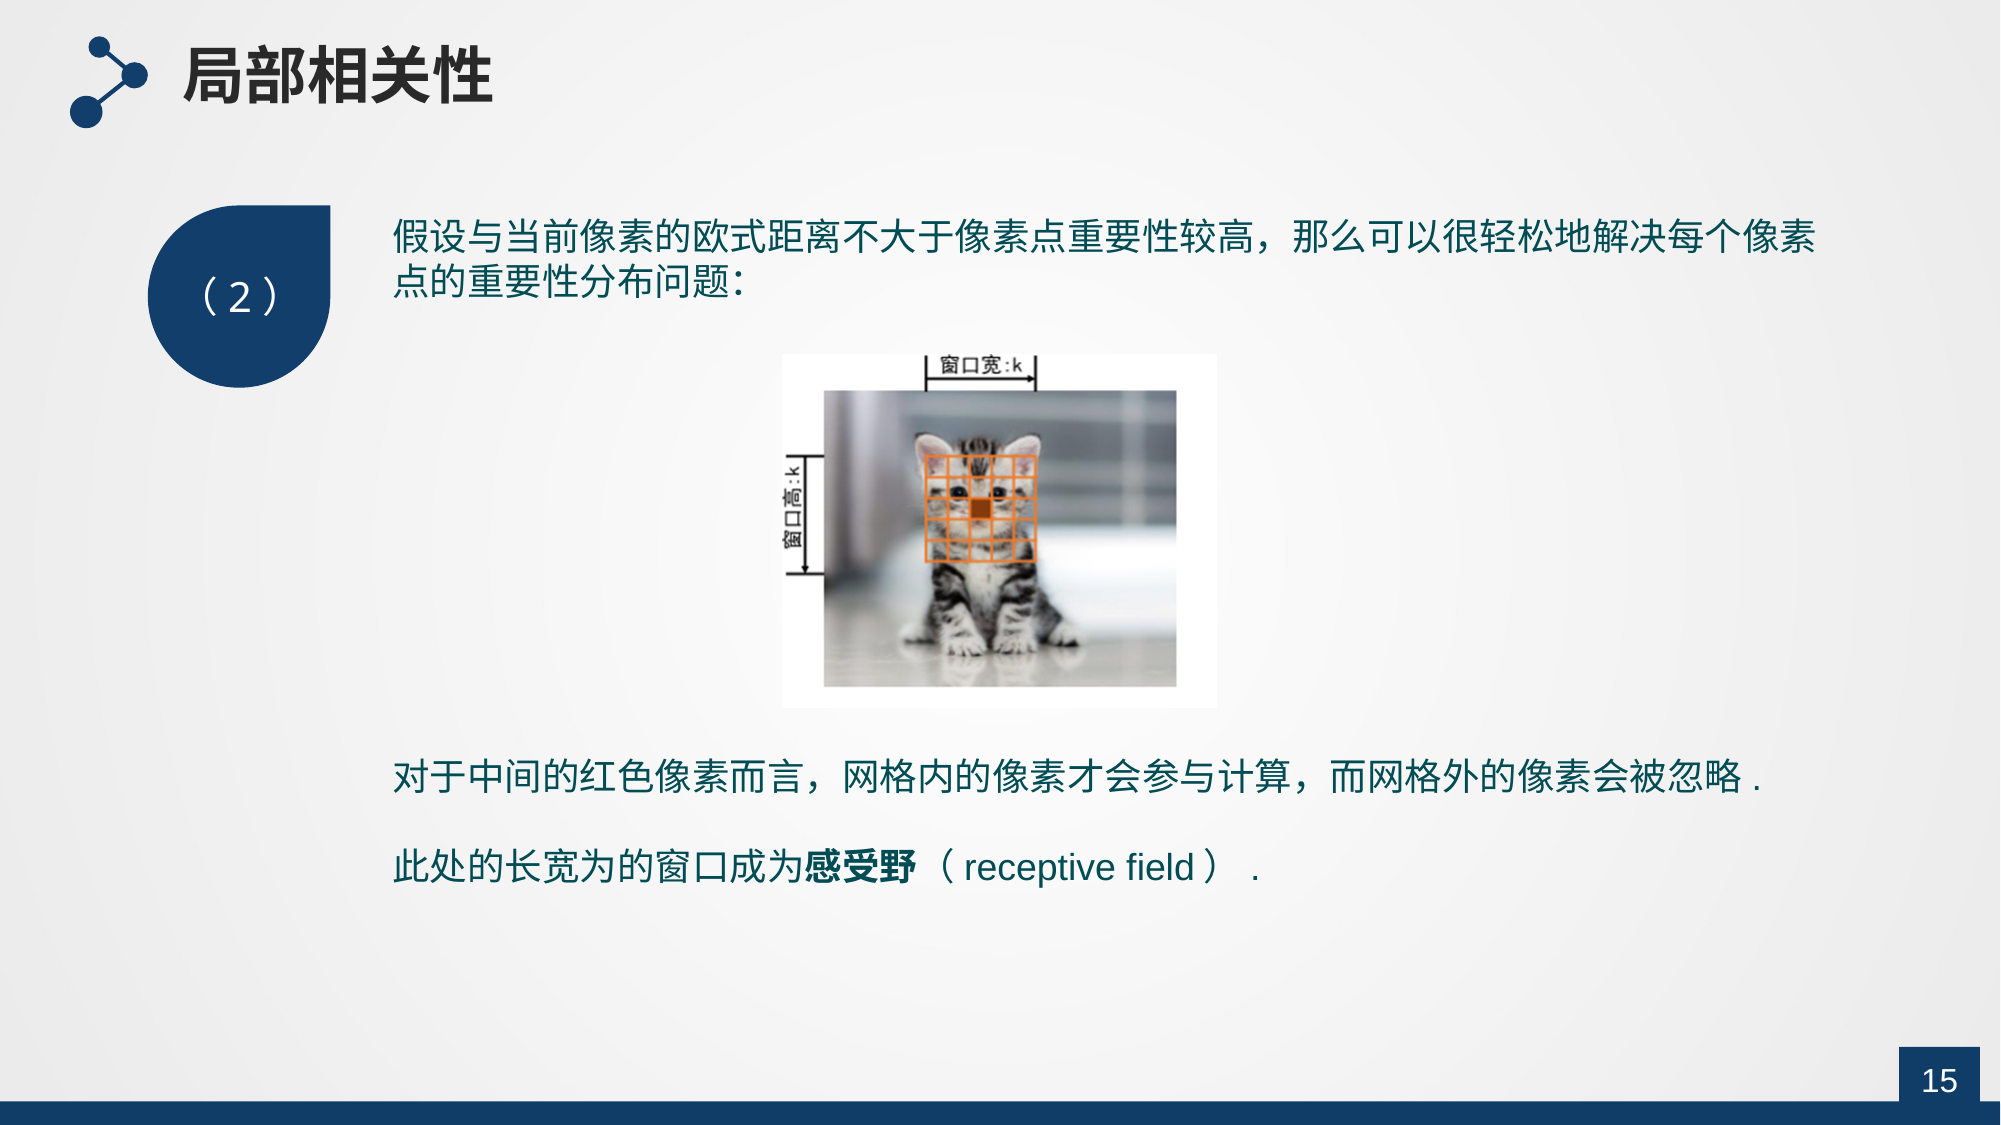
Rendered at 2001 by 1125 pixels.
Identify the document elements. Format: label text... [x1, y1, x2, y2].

text_box [153, 329, 325, 388]
text_box [69, 36, 148, 129]
picture [0, 0, 2001, 1125]
text_box 局部相关性 [167, 29, 511, 119]
text_box [154, 205, 331, 263]
text_box （2） [149, 263, 331, 329]
